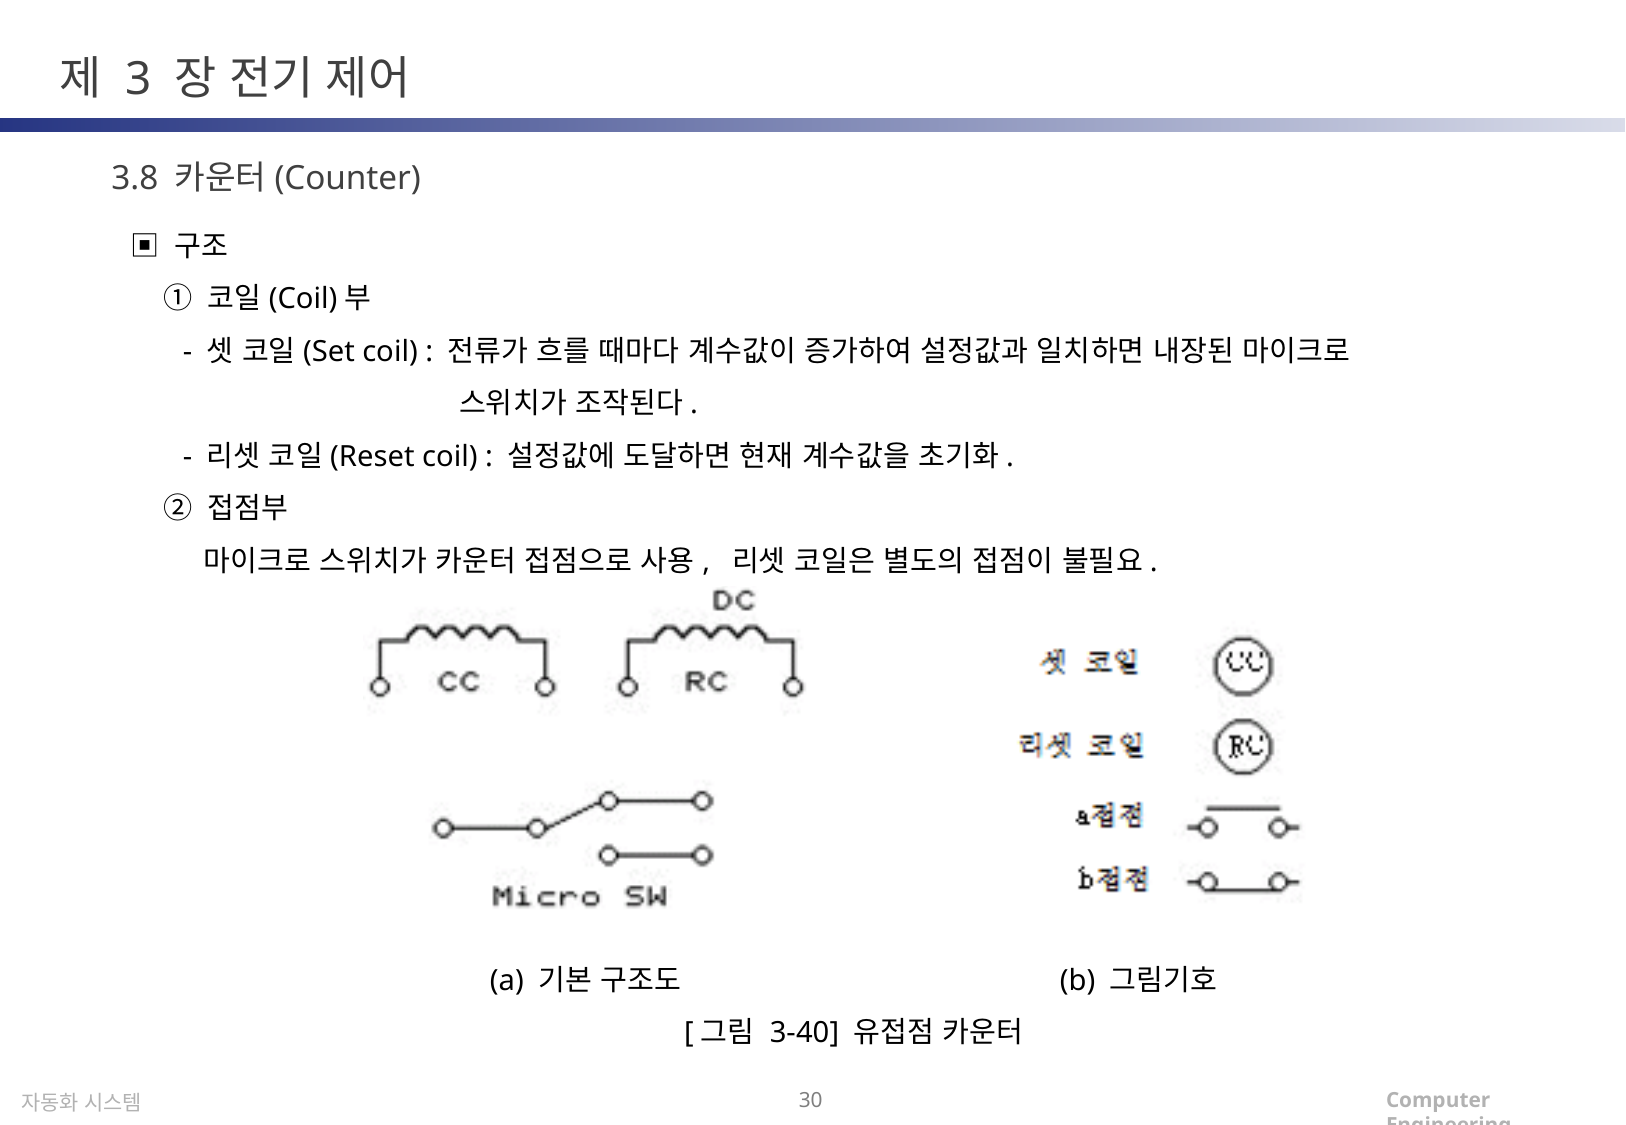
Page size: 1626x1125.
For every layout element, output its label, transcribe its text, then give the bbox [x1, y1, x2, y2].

text_box 3.8 카운터(Counter) [96, 148, 437, 204]
text_box 제 3 장 전기 제어 [44, 39, 1522, 120]
picture [363, 585, 1325, 923]
text_box ▣ 구조 ① 코일(Coil)부 - 셋 코일(Set coil) : 전류가 흐를 때마다 계수값이 증가하여 설정값과 일치하면 내장된 마이크로 스위치가 조작된다. - 리셋 코일(Reset coil) : 설정값에 도달하면 현재 계수값을 초기화. ② 접점부 마이크로 스위치가 카운터 접점으로 사용, 리셋 코일은 별도의 접점이 불필요. (a) 기본 구조도 (b) 그림기호 [그림 3-40] 유접점 카운터 [115, 202, 1593, 1057]
